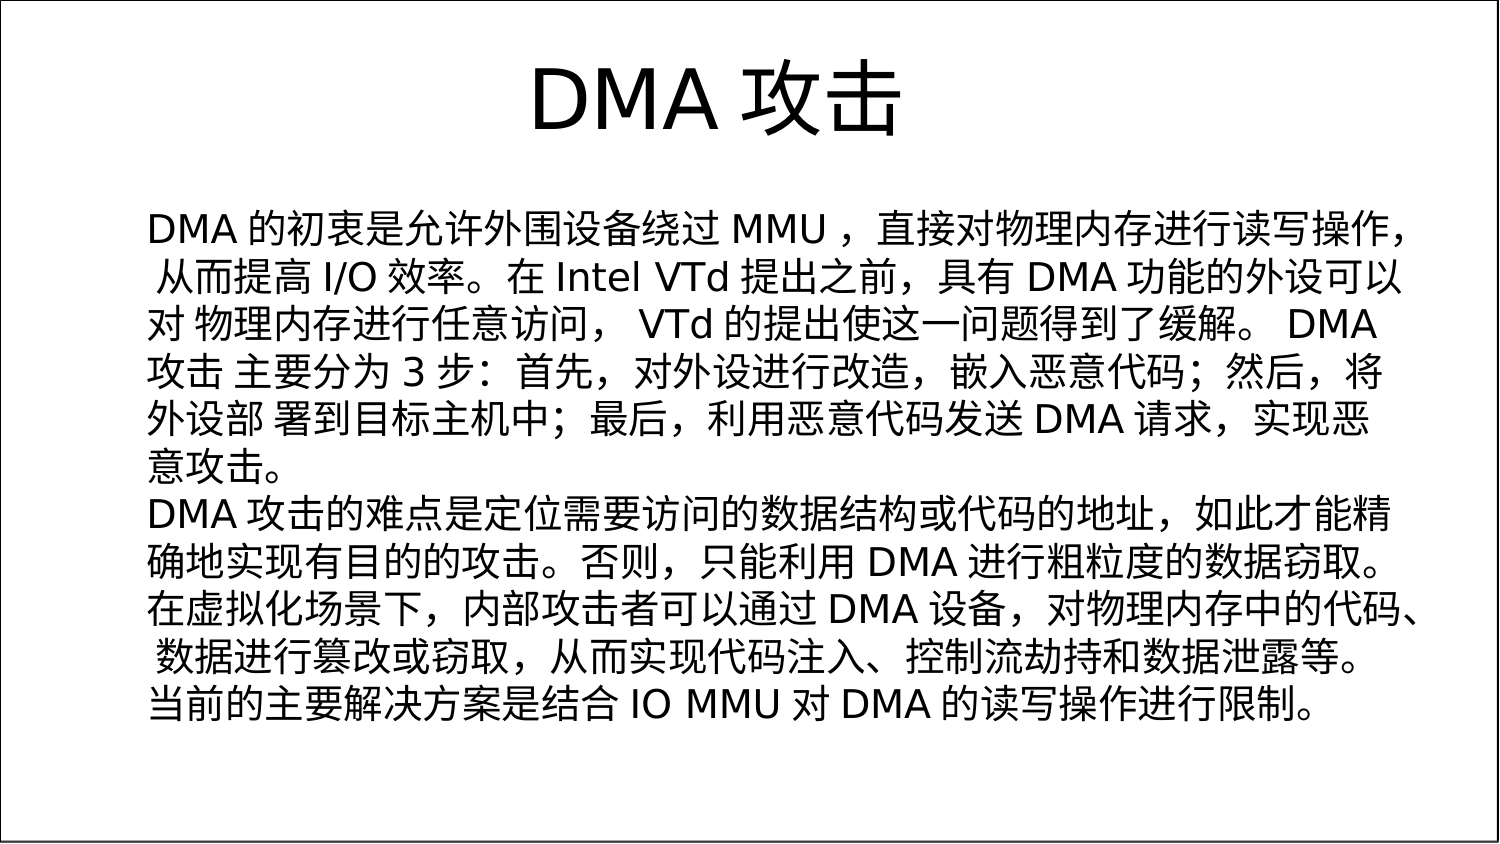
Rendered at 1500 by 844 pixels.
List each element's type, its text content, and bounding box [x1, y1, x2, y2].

text_box DMA的初衷是允许外围设备绕过MMU，直接对物理内存进行读写操作， 从而提高I/O效率。在Intel VTd提出之前，具有DMA功能的外设可以对 物理内存进行任意访问，VTd的提出使这一问题得到了缓解。DMA攻击 主要分为3步：首先，对外设进行改造，嵌入恶意代码；然后，将外设部 署到目标主机中；最后，利用恶意代码发送DMA请求，实现恶意攻击。 DMA攻击的难点是定位需要访问的数据结构或代码的地址，如此才能精 确地实现有目的的攻击。否则，只能利用DMA进行粗粒度的数据窃取。 在虚拟化场景下，内部攻击者可以通过DMA设备，对物理内存中的代码、 数据进行篡改或窃取，从而实现代码注入、控制流劫持和数据泄露等。 当前的主要解决方案是结合IO MMU对DMA的读写操作进行限制。 [144, 202, 1428, 727]
title DMA攻击 [525, 44, 995, 188]
